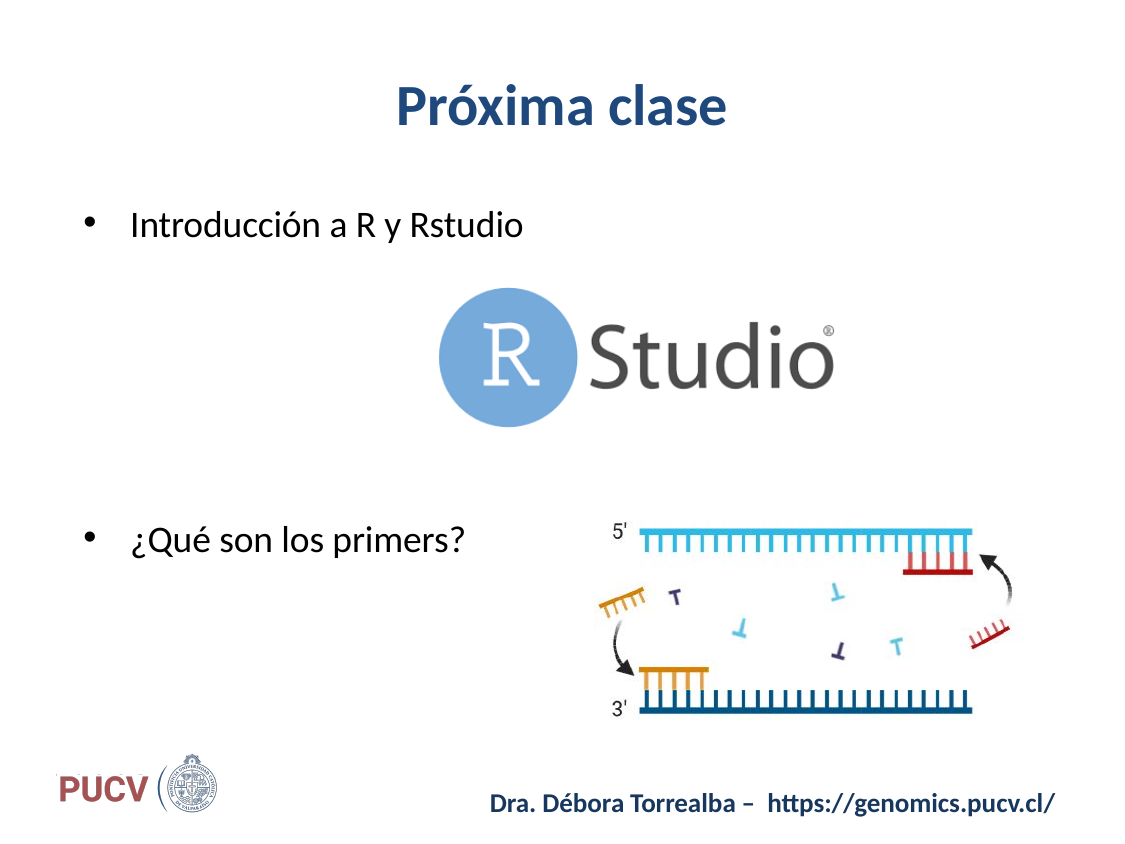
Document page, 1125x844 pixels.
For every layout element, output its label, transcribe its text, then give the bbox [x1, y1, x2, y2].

text_box Introducción a R y Rstudio ¿Qué son los primers? [68, 192, 1080, 647]
picture [594, 505, 1025, 737]
title Próxima clase [183, 60, 942, 170]
picture [56, 748, 224, 818]
picture [437, 287, 836, 428]
